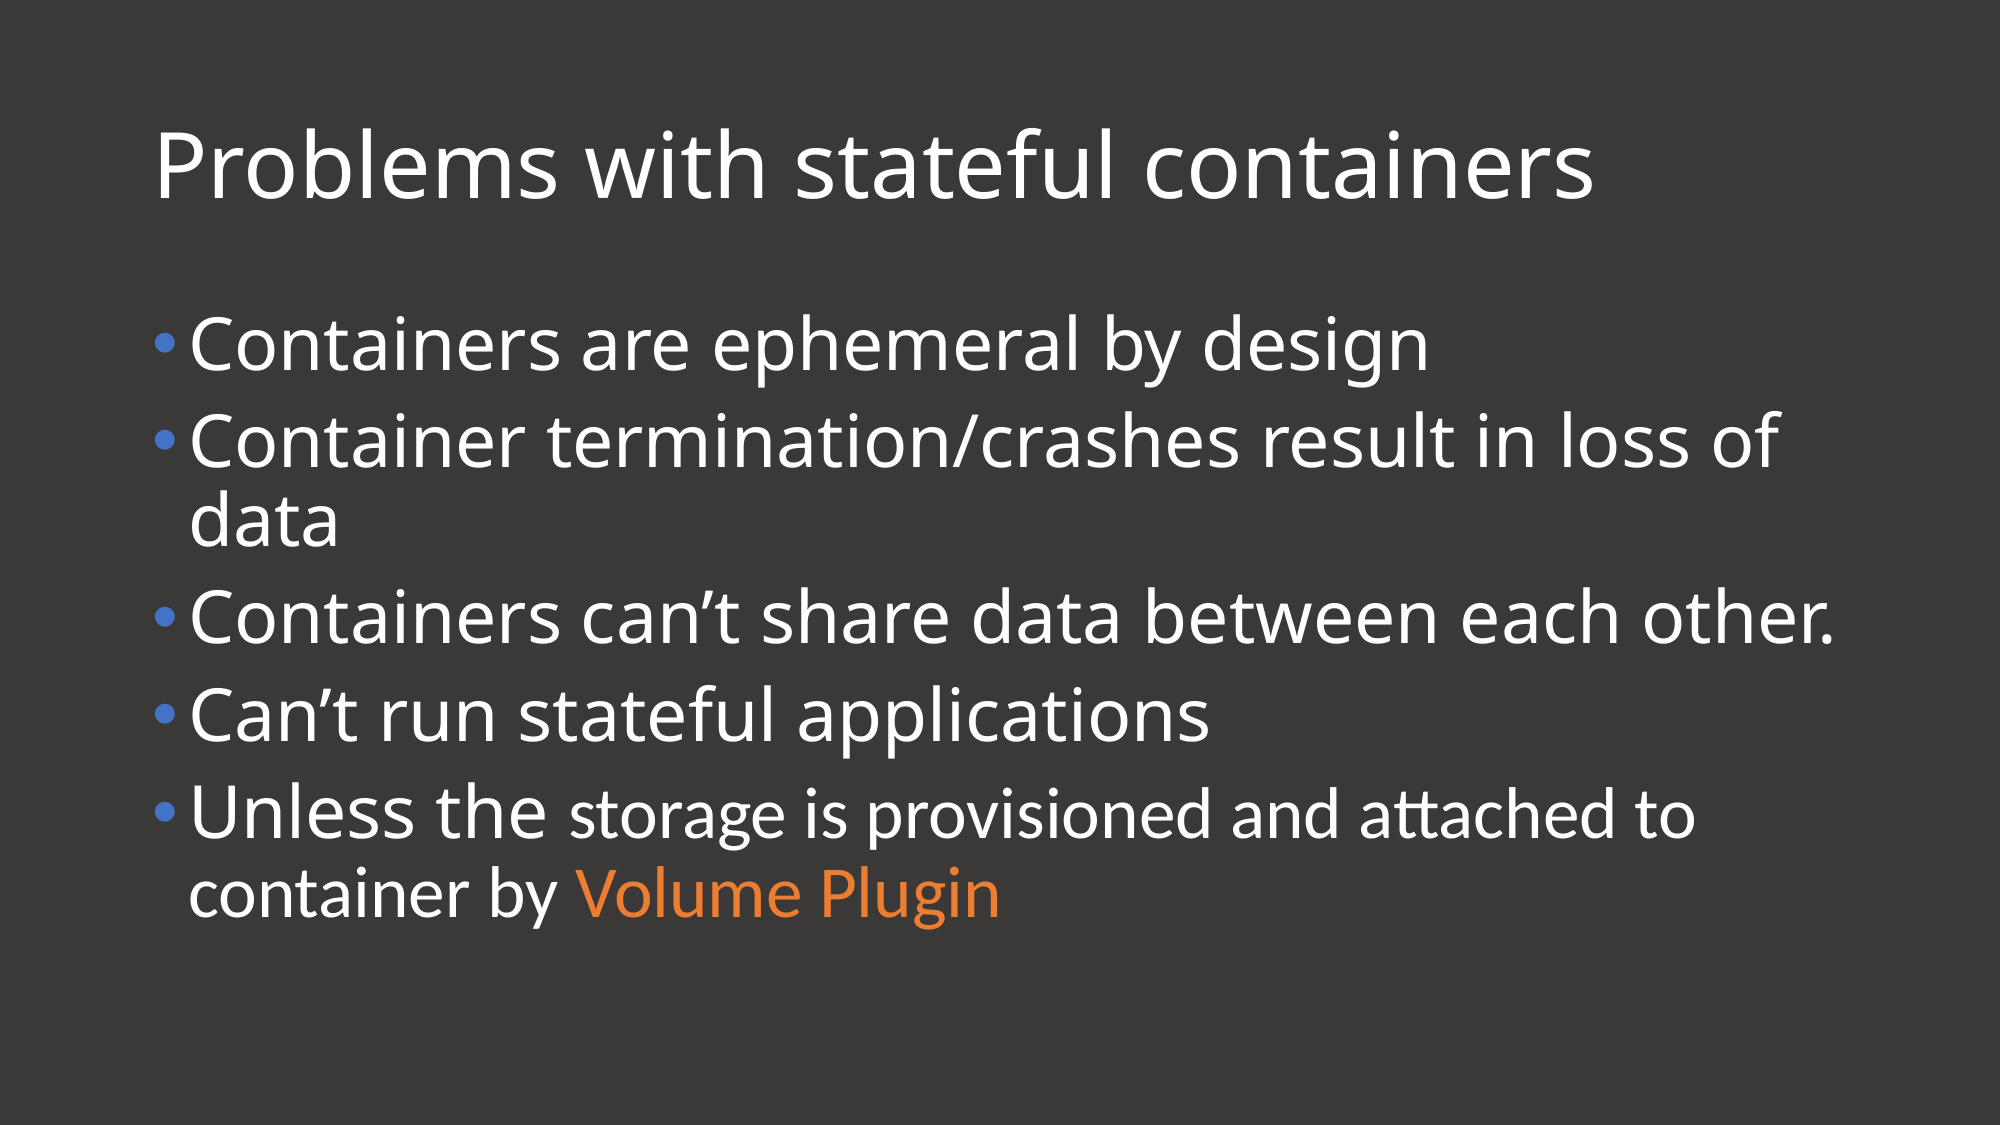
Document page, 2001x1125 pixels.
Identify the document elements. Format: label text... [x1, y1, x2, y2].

title Problems with stateful containers [137, 59, 1863, 278]
list Containers are ephemeral by design Container termination/crashes result in loss of data Containers can’t share data between each other. Can’t run stateful applications Unless the storage is provisioned and attached to container by Volume Plugin [137, 299, 1863, 1014]
